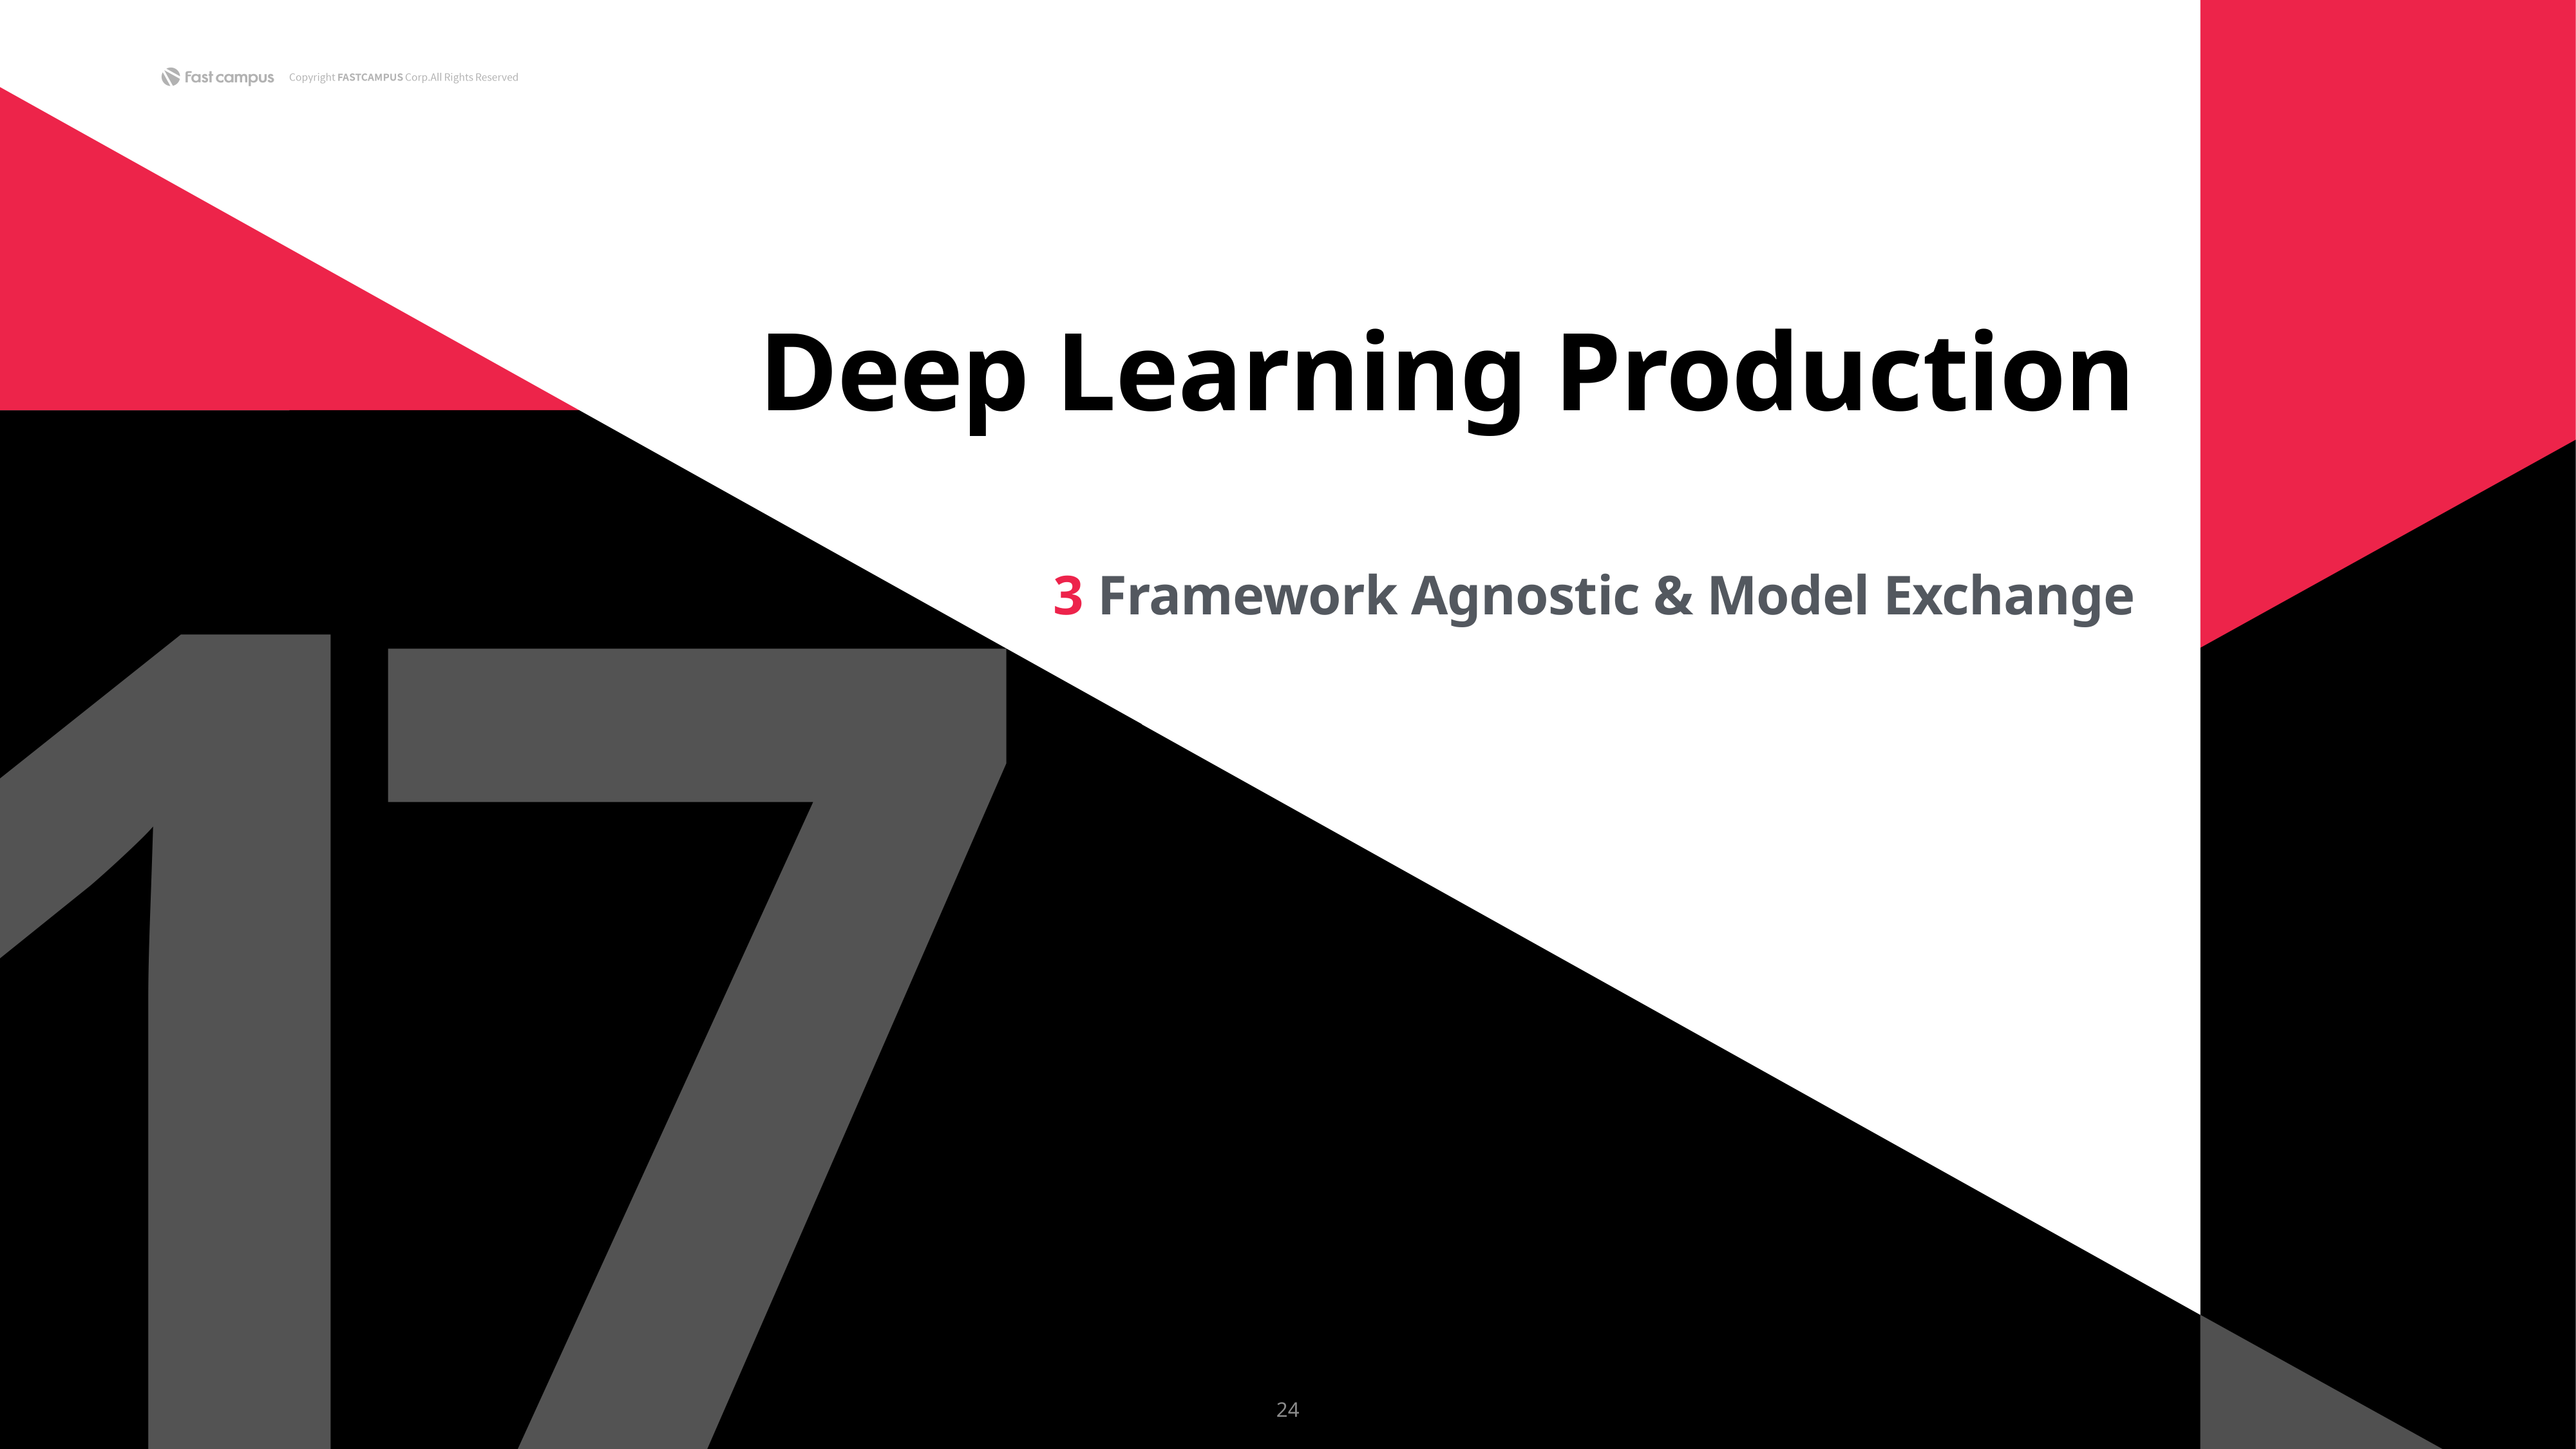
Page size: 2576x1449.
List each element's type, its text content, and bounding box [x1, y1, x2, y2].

text_box 1 [0, 289, 555, 1449]
text_box Deep Learning Production 3 Framework Agnostic & Model Exchange [555, 298, 2141, 631]
slide_number 24 [998, 1372, 1578, 1449]
picture [0, 0, 2576, 1449]
text_box 7 [355, 303, 998, 1449]
